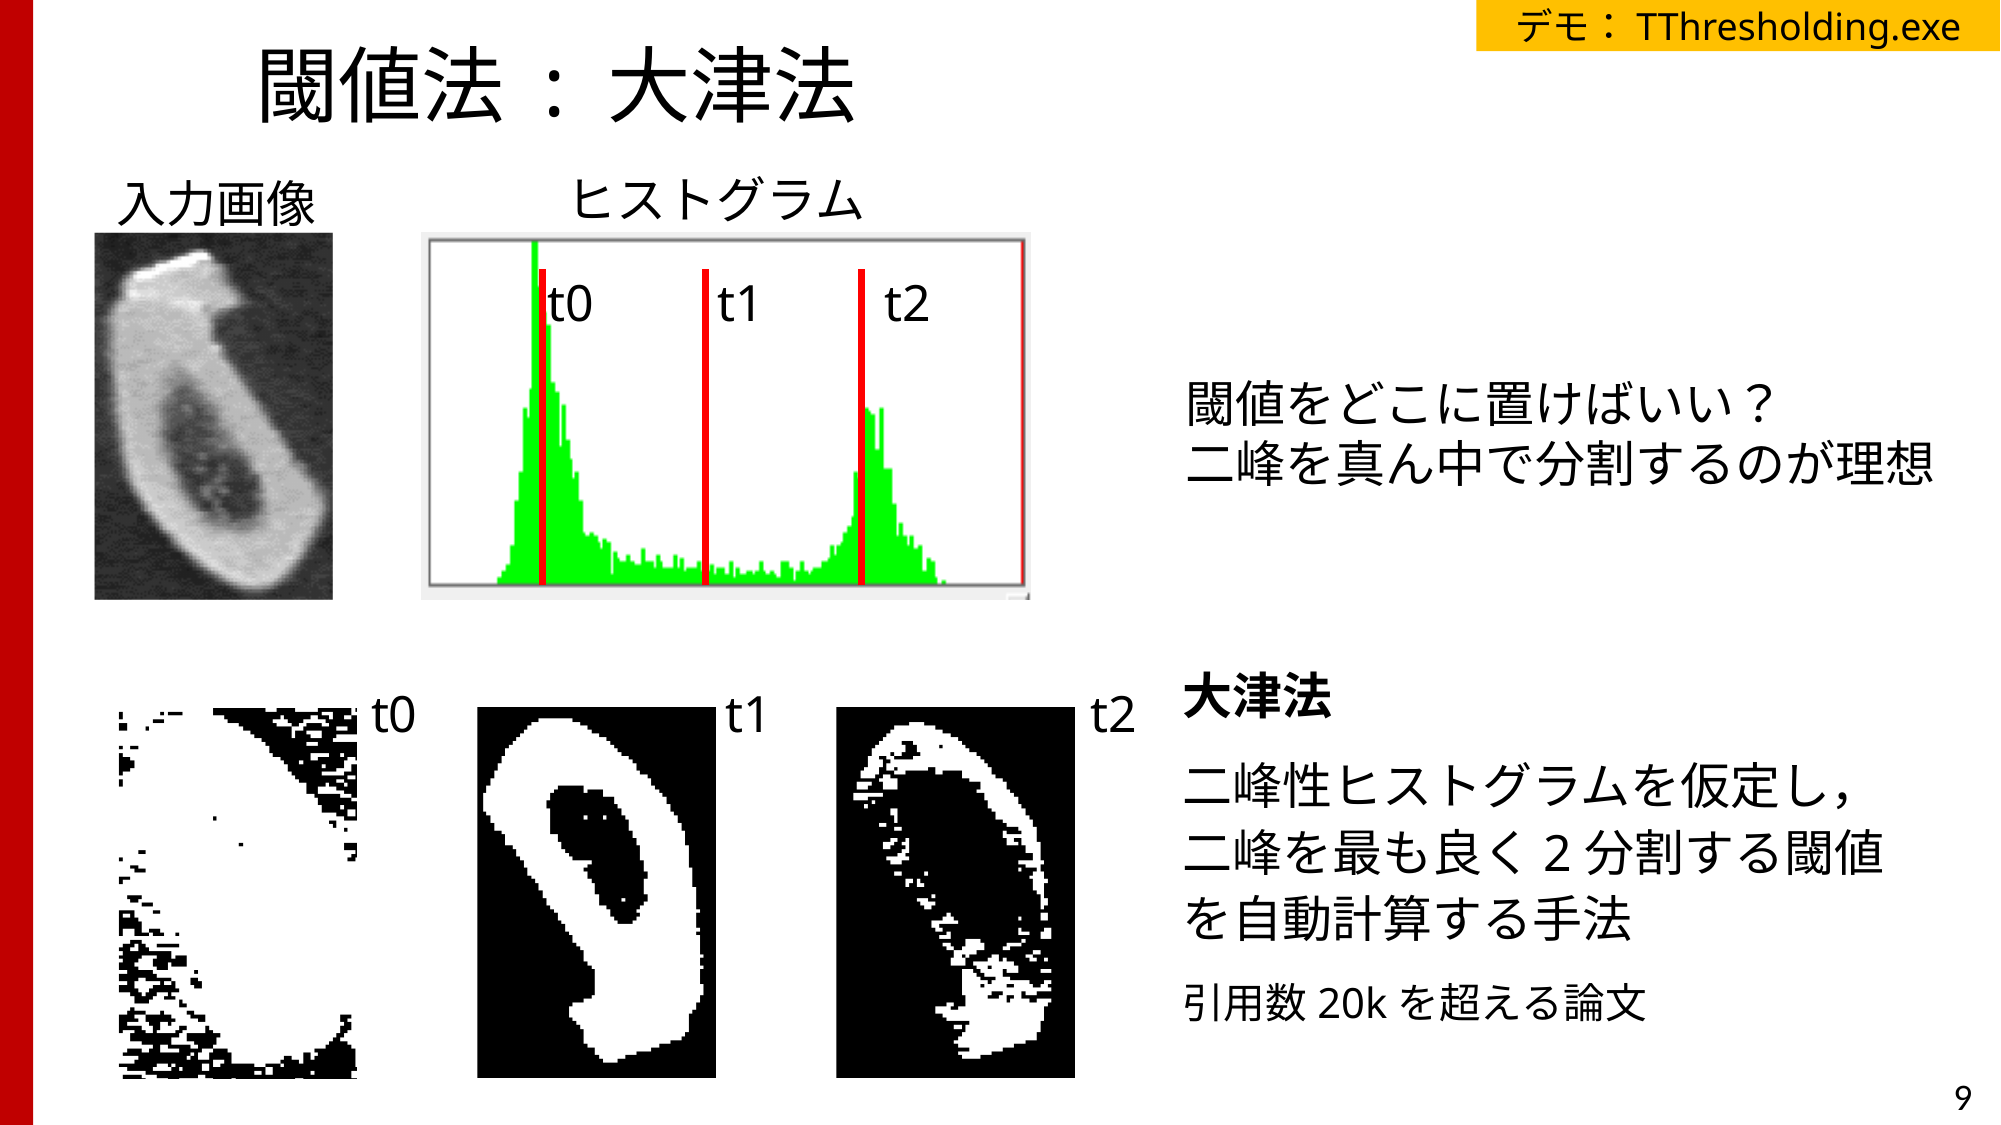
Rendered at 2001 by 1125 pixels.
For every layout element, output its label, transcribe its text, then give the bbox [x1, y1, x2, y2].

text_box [116, 263, 611, 1079]
text_box 閾値をどこに置けばいい？ 二峰を真ん中で分割するのが理想 [1170, 364, 1951, 500]
picture [29, 233, 332, 599]
slide_number 9 [1537, 1065, 1987, 1125]
text_box ヒストグラム [551, 161, 881, 232]
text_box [477, 263, 791, 1078]
text_box 入力画像 [101, 164, 332, 232]
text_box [836, 263, 1156, 1078]
list 大津法 二峰性ヒストグラムを仮定し，二峰を最も良く2分割する閾値を自動計算する手法 引用数20kを超える論文 [1166, 614, 1928, 1071]
title 閾値法 : 大津法 [240, 42, 1114, 138]
picture [420, 232, 1031, 600]
text_box デモ：TThresholding.exe [1475, 0, 2000, 52]
